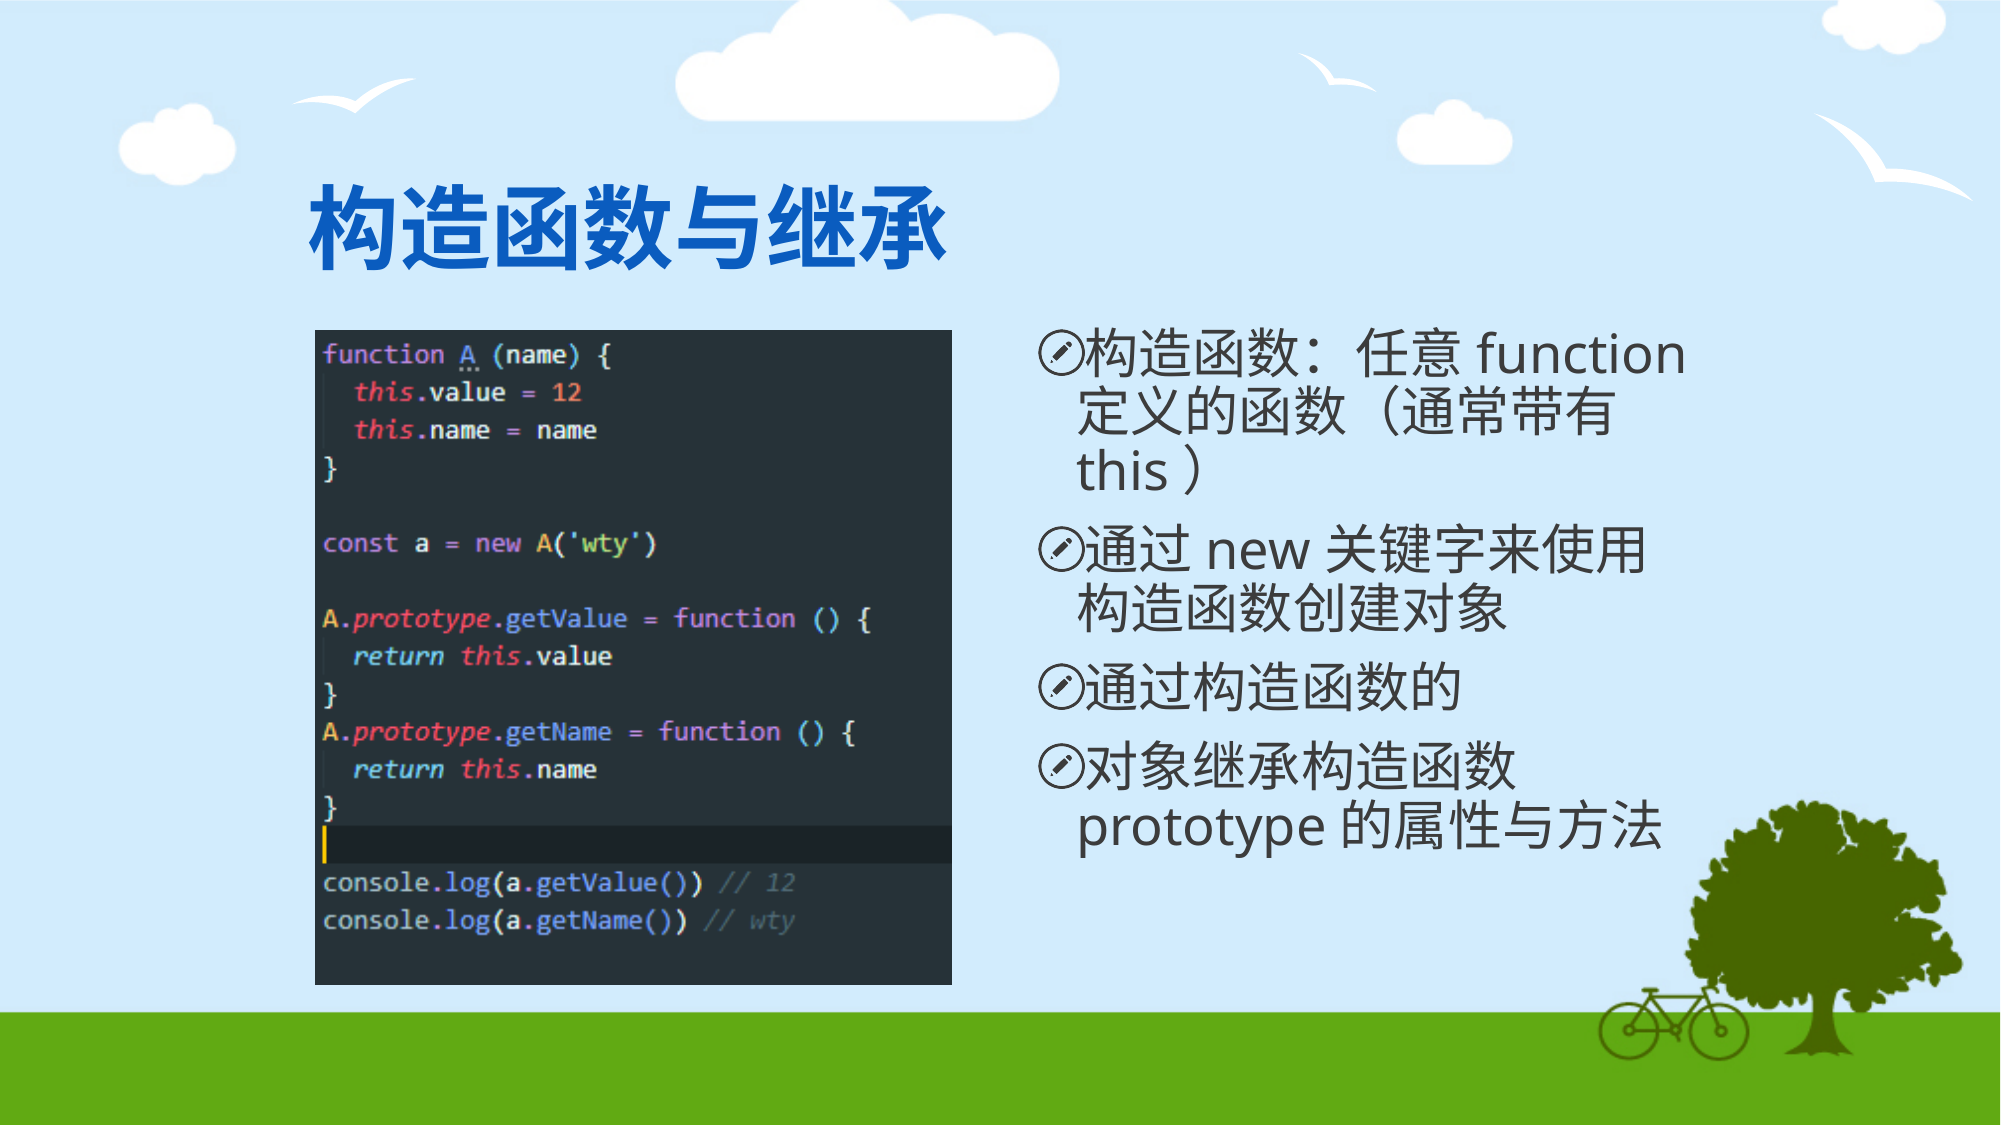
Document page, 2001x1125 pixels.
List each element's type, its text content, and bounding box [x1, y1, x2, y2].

list 构造函数：任意function定义的函数（通常带有this） 通过new关键字来使用构造函数创建对象 通过构造函数的 对象继承构造函数prototype的属性与方法 [1023, 319, 1705, 1029]
picture [0, 0, 2001, 1125]
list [315, 330, 952, 985]
title 构造函数与继承 [292, 168, 1705, 298]
